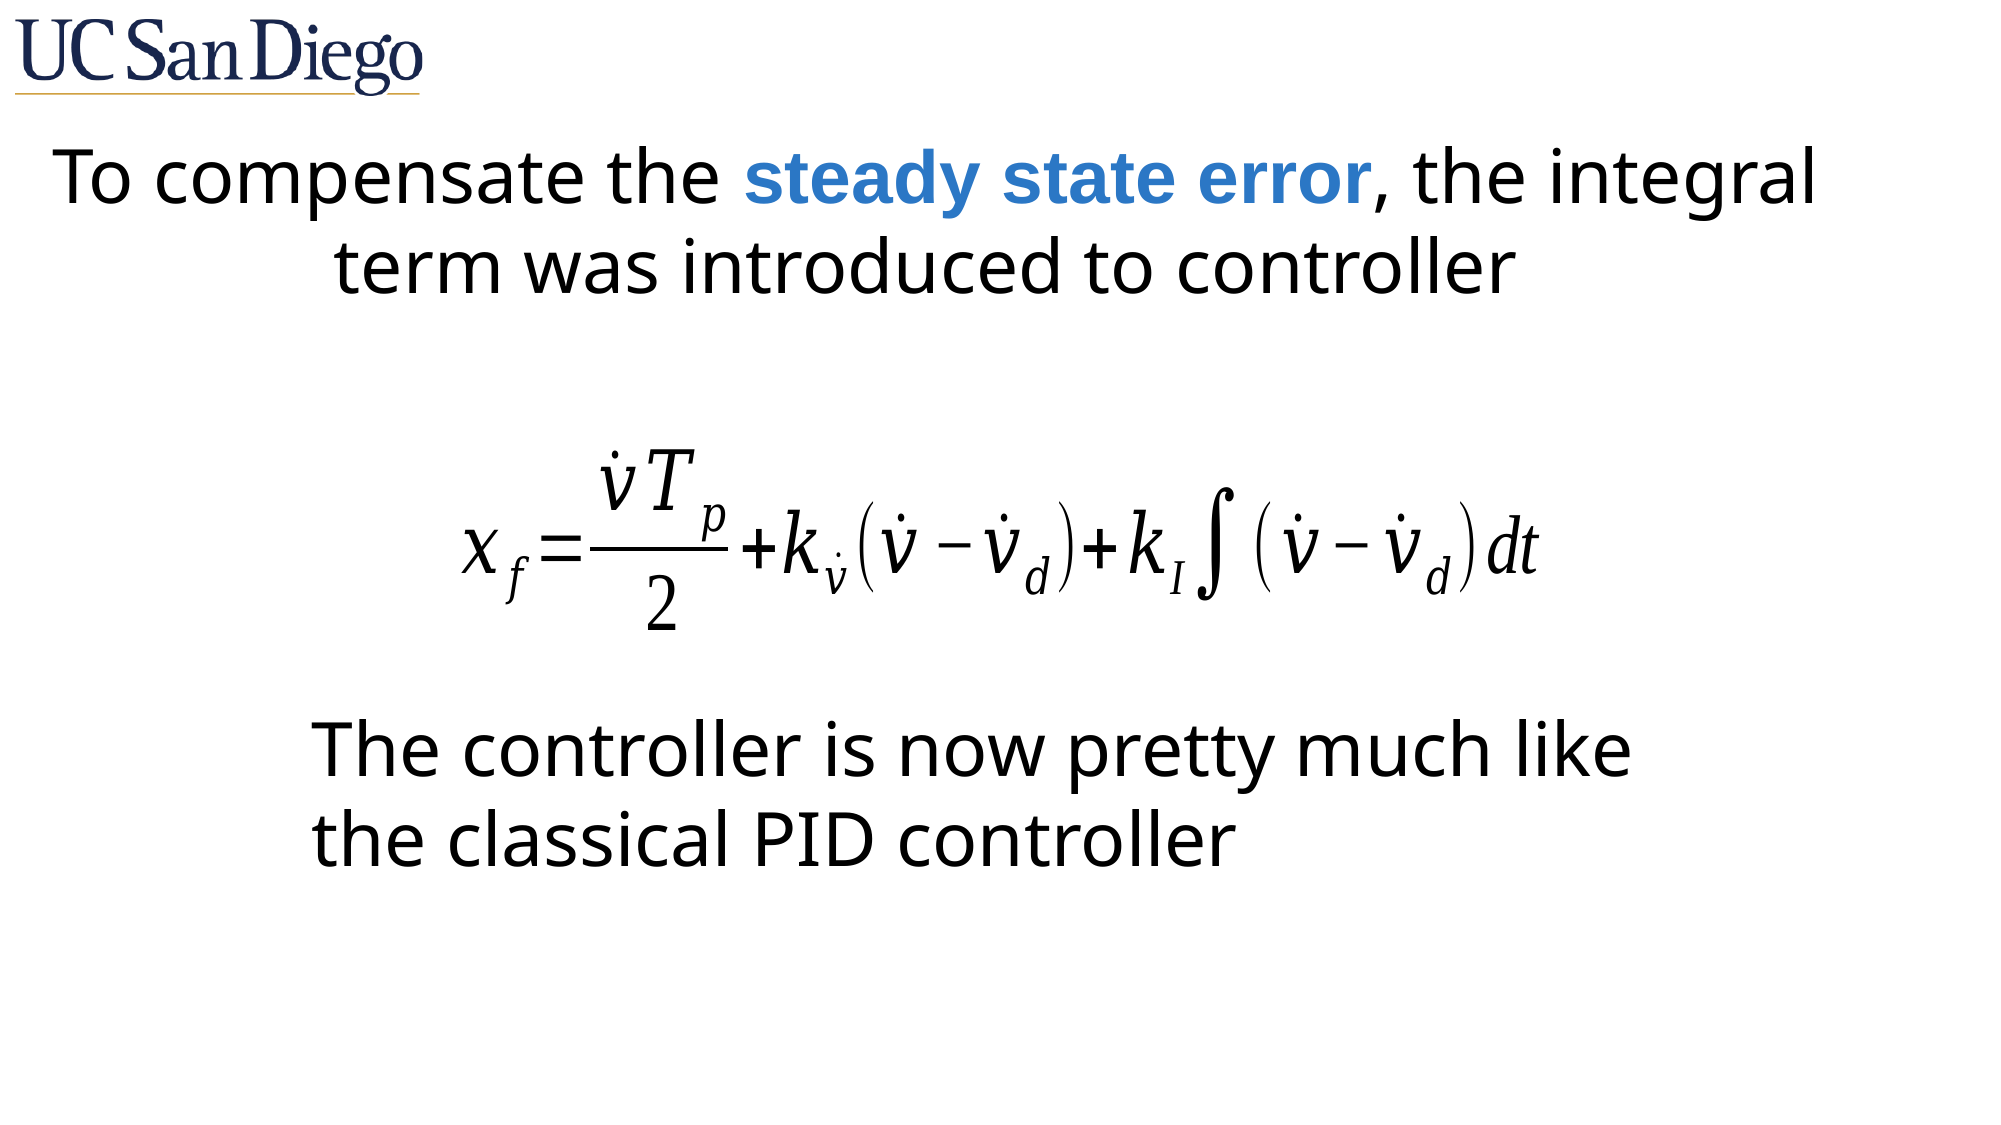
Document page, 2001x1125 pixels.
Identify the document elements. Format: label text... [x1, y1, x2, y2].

picture [10, 15, 427, 99]
text_box The controller is now pretty much like the classical PID controller [296, 693, 1704, 889]
text_box To compensate the steady state error, the integral term was introduced to controller [10, 121, 1862, 317]
